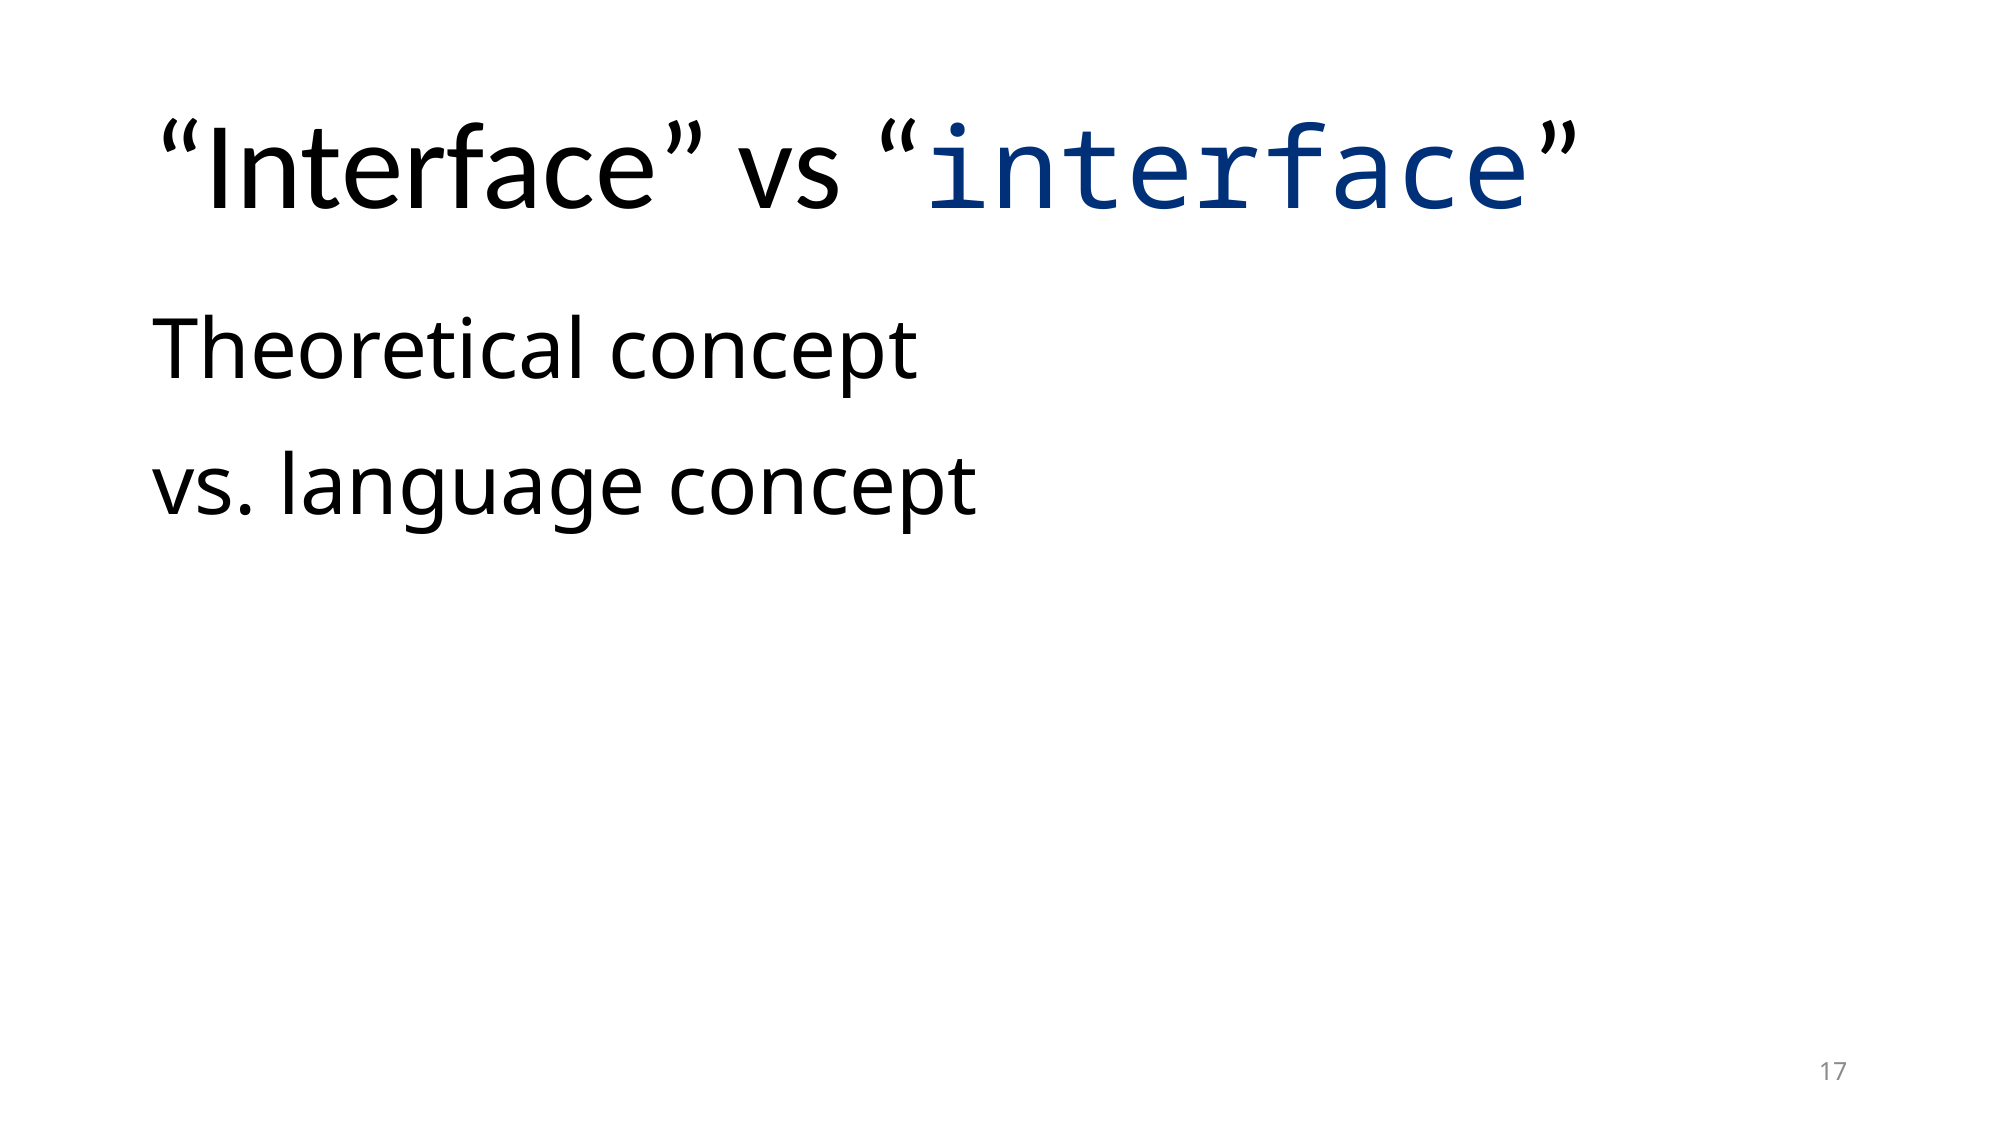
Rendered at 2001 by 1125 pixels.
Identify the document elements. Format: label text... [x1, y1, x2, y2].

title “Interface” vs “interface” [137, 59, 1863, 278]
slide_number 17 [1412, 1042, 1863, 1103]
list Theoretical concept vs. language concept [137, 299, 1863, 1014]
